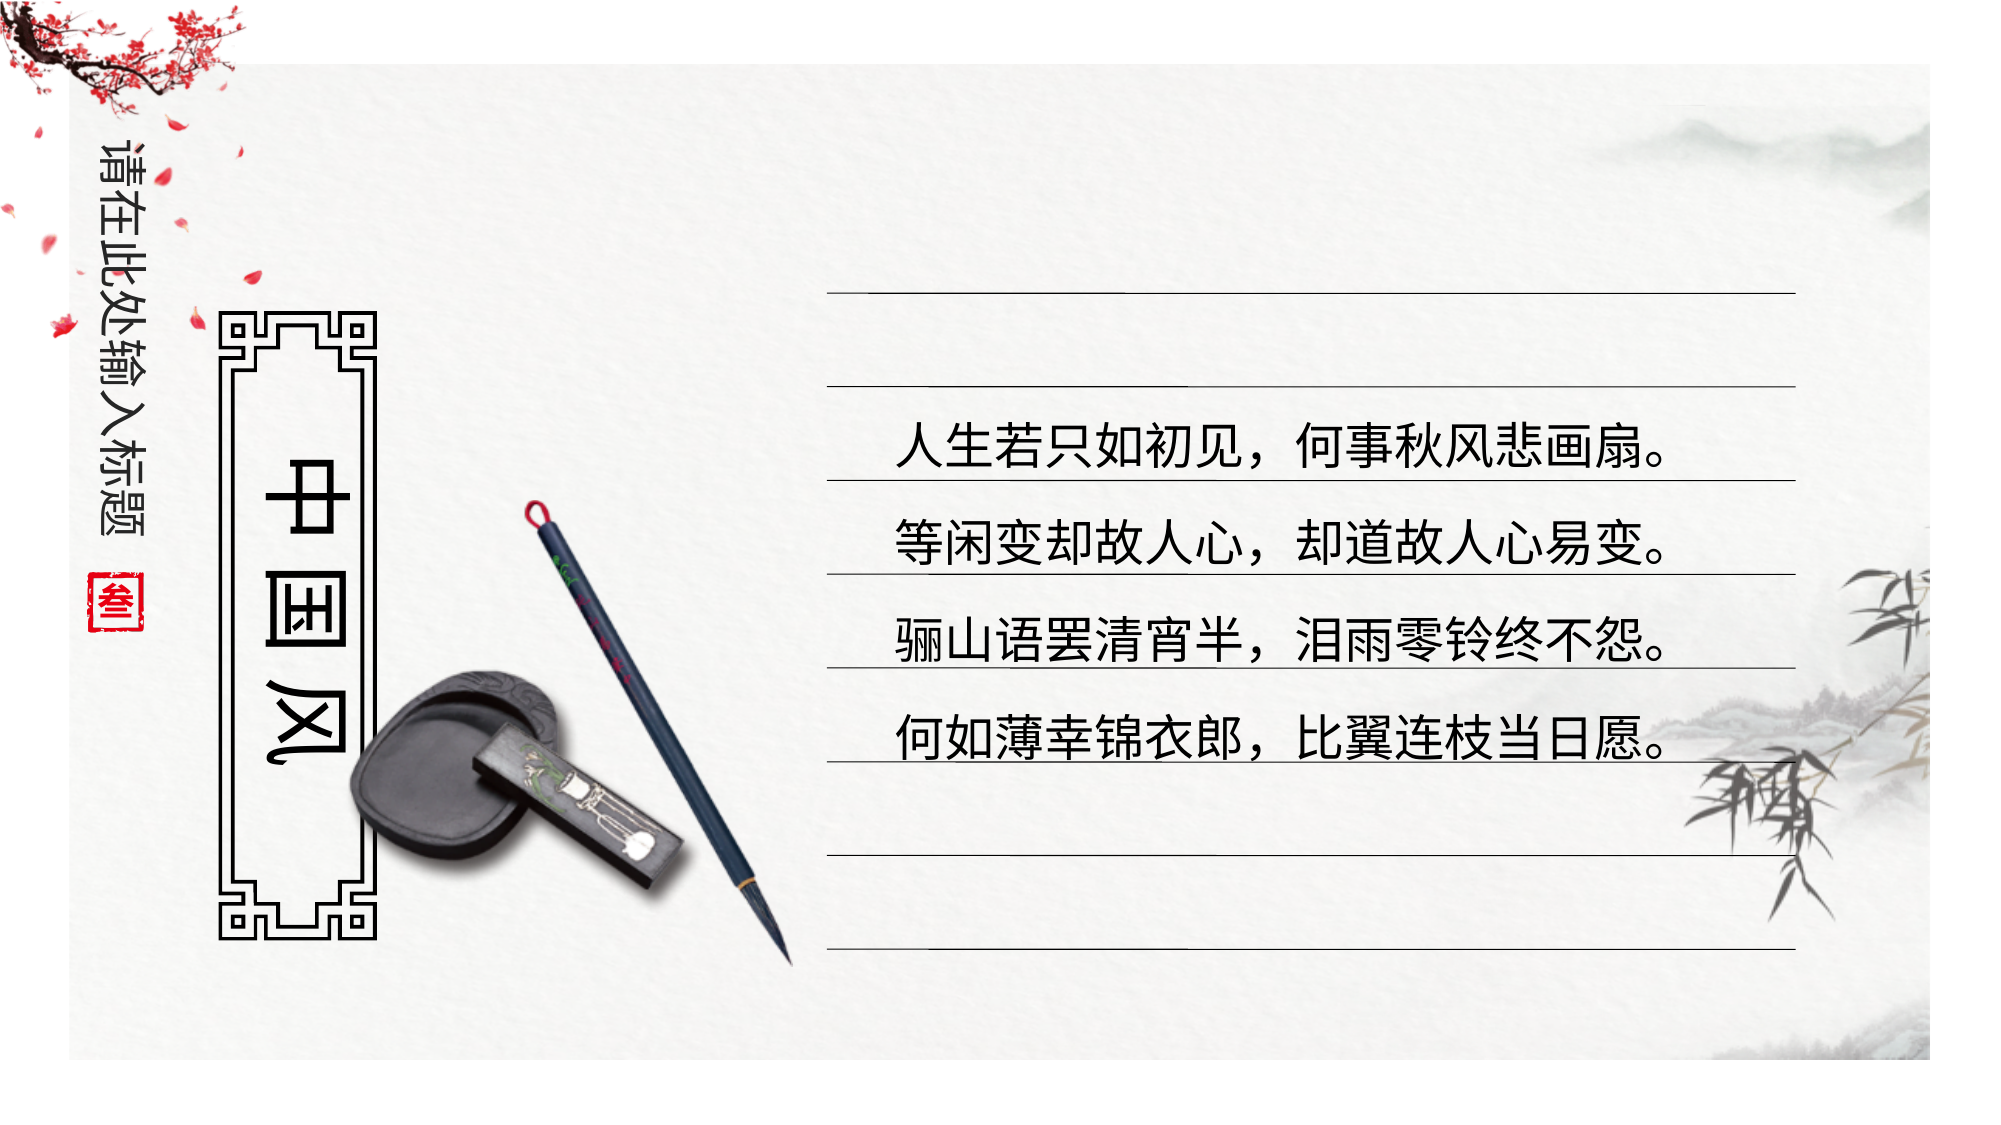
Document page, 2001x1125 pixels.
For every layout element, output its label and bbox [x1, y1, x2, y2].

picture [0, 0, 1931, 1060]
text_box [826, 293, 1796, 950]
text_box [218, 311, 377, 941]
